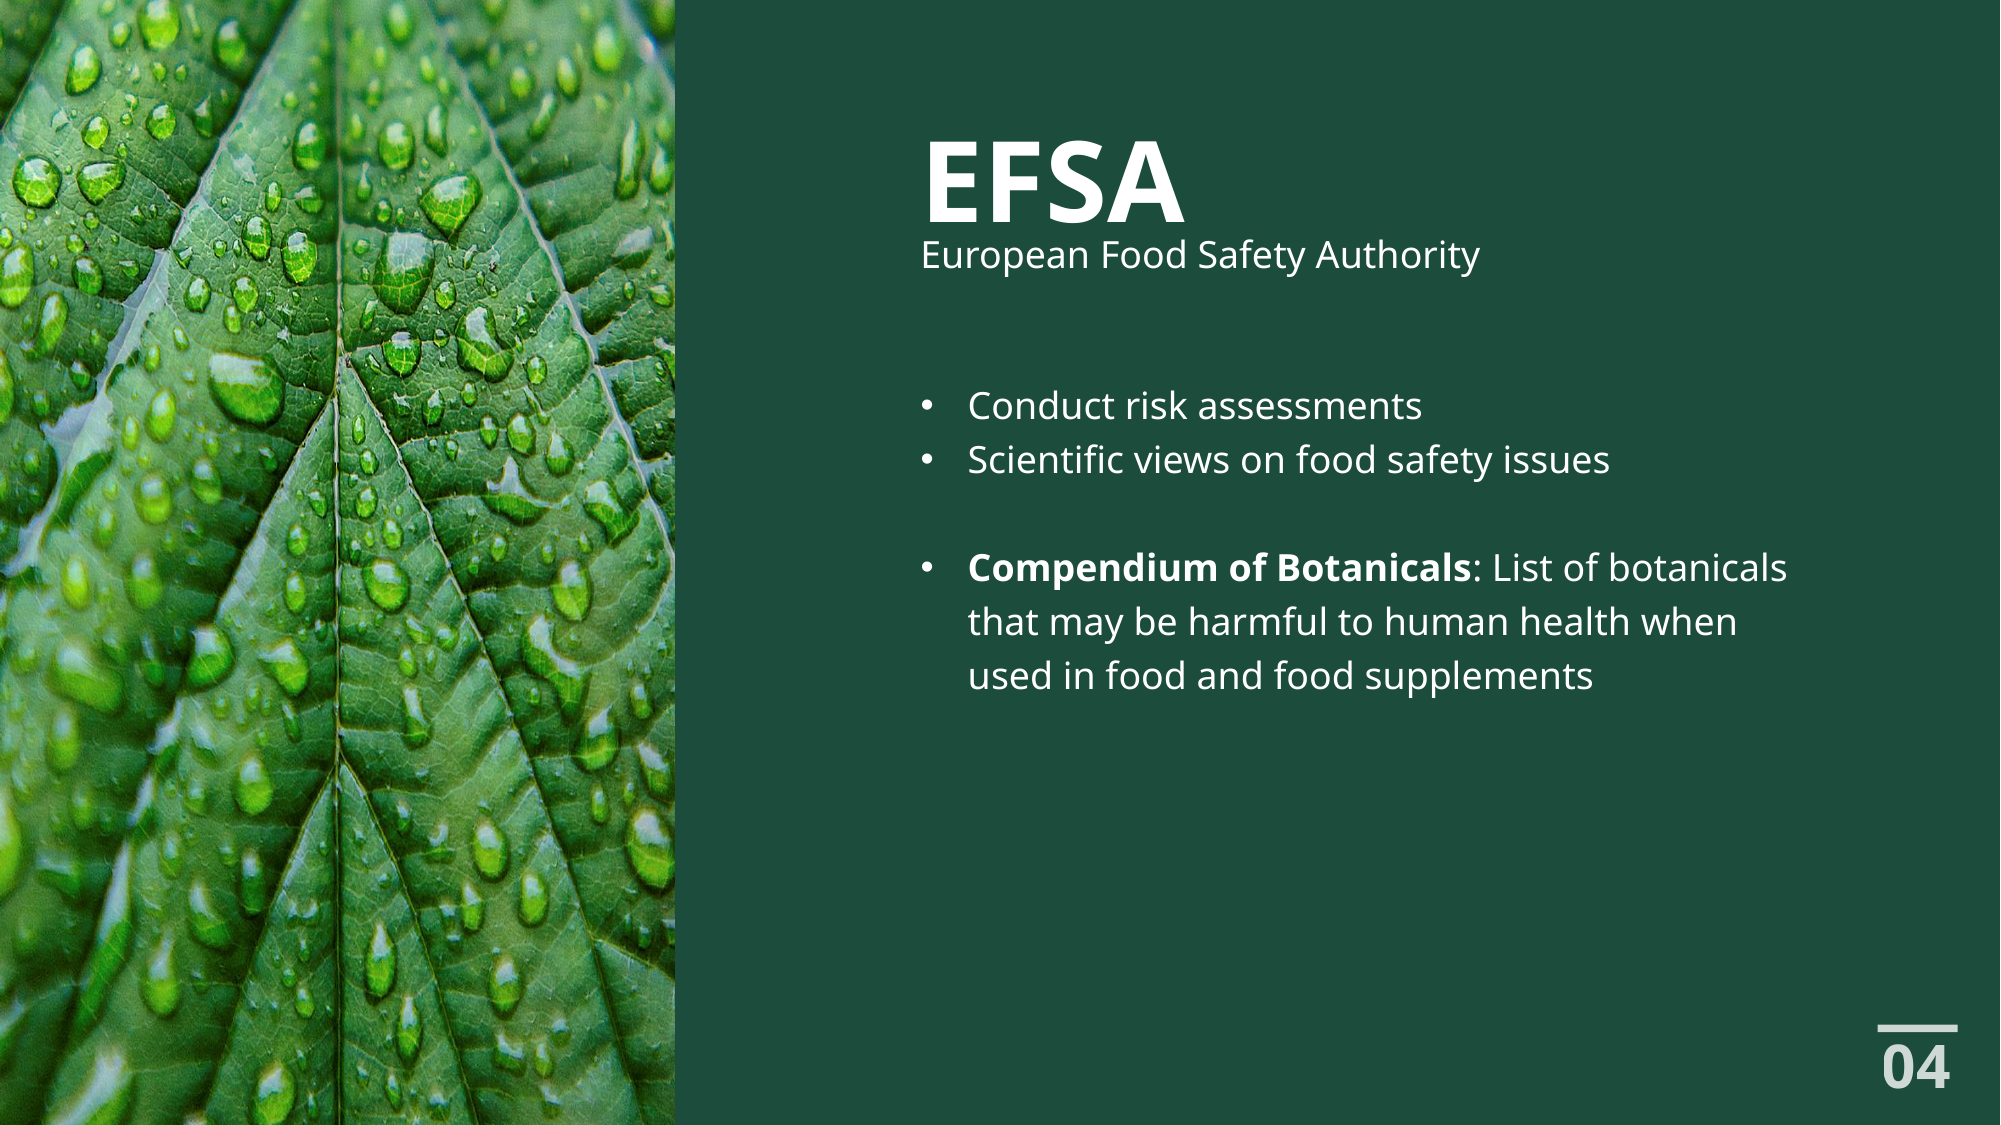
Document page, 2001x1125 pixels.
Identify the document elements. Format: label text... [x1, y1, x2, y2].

title EFSA [905, 112, 1631, 254]
text_box European Food Safety Authority [905, 223, 1523, 284]
slide_number 04 [1861, 1013, 1972, 1125]
list Conduct risk assessments Scientific views on food safety issues Compendium of Botanicals: List of botanicals that may be harmful to human health when used in food and food supplements [905, 365, 1833, 752]
picture [0, 0, 675, 1125]
